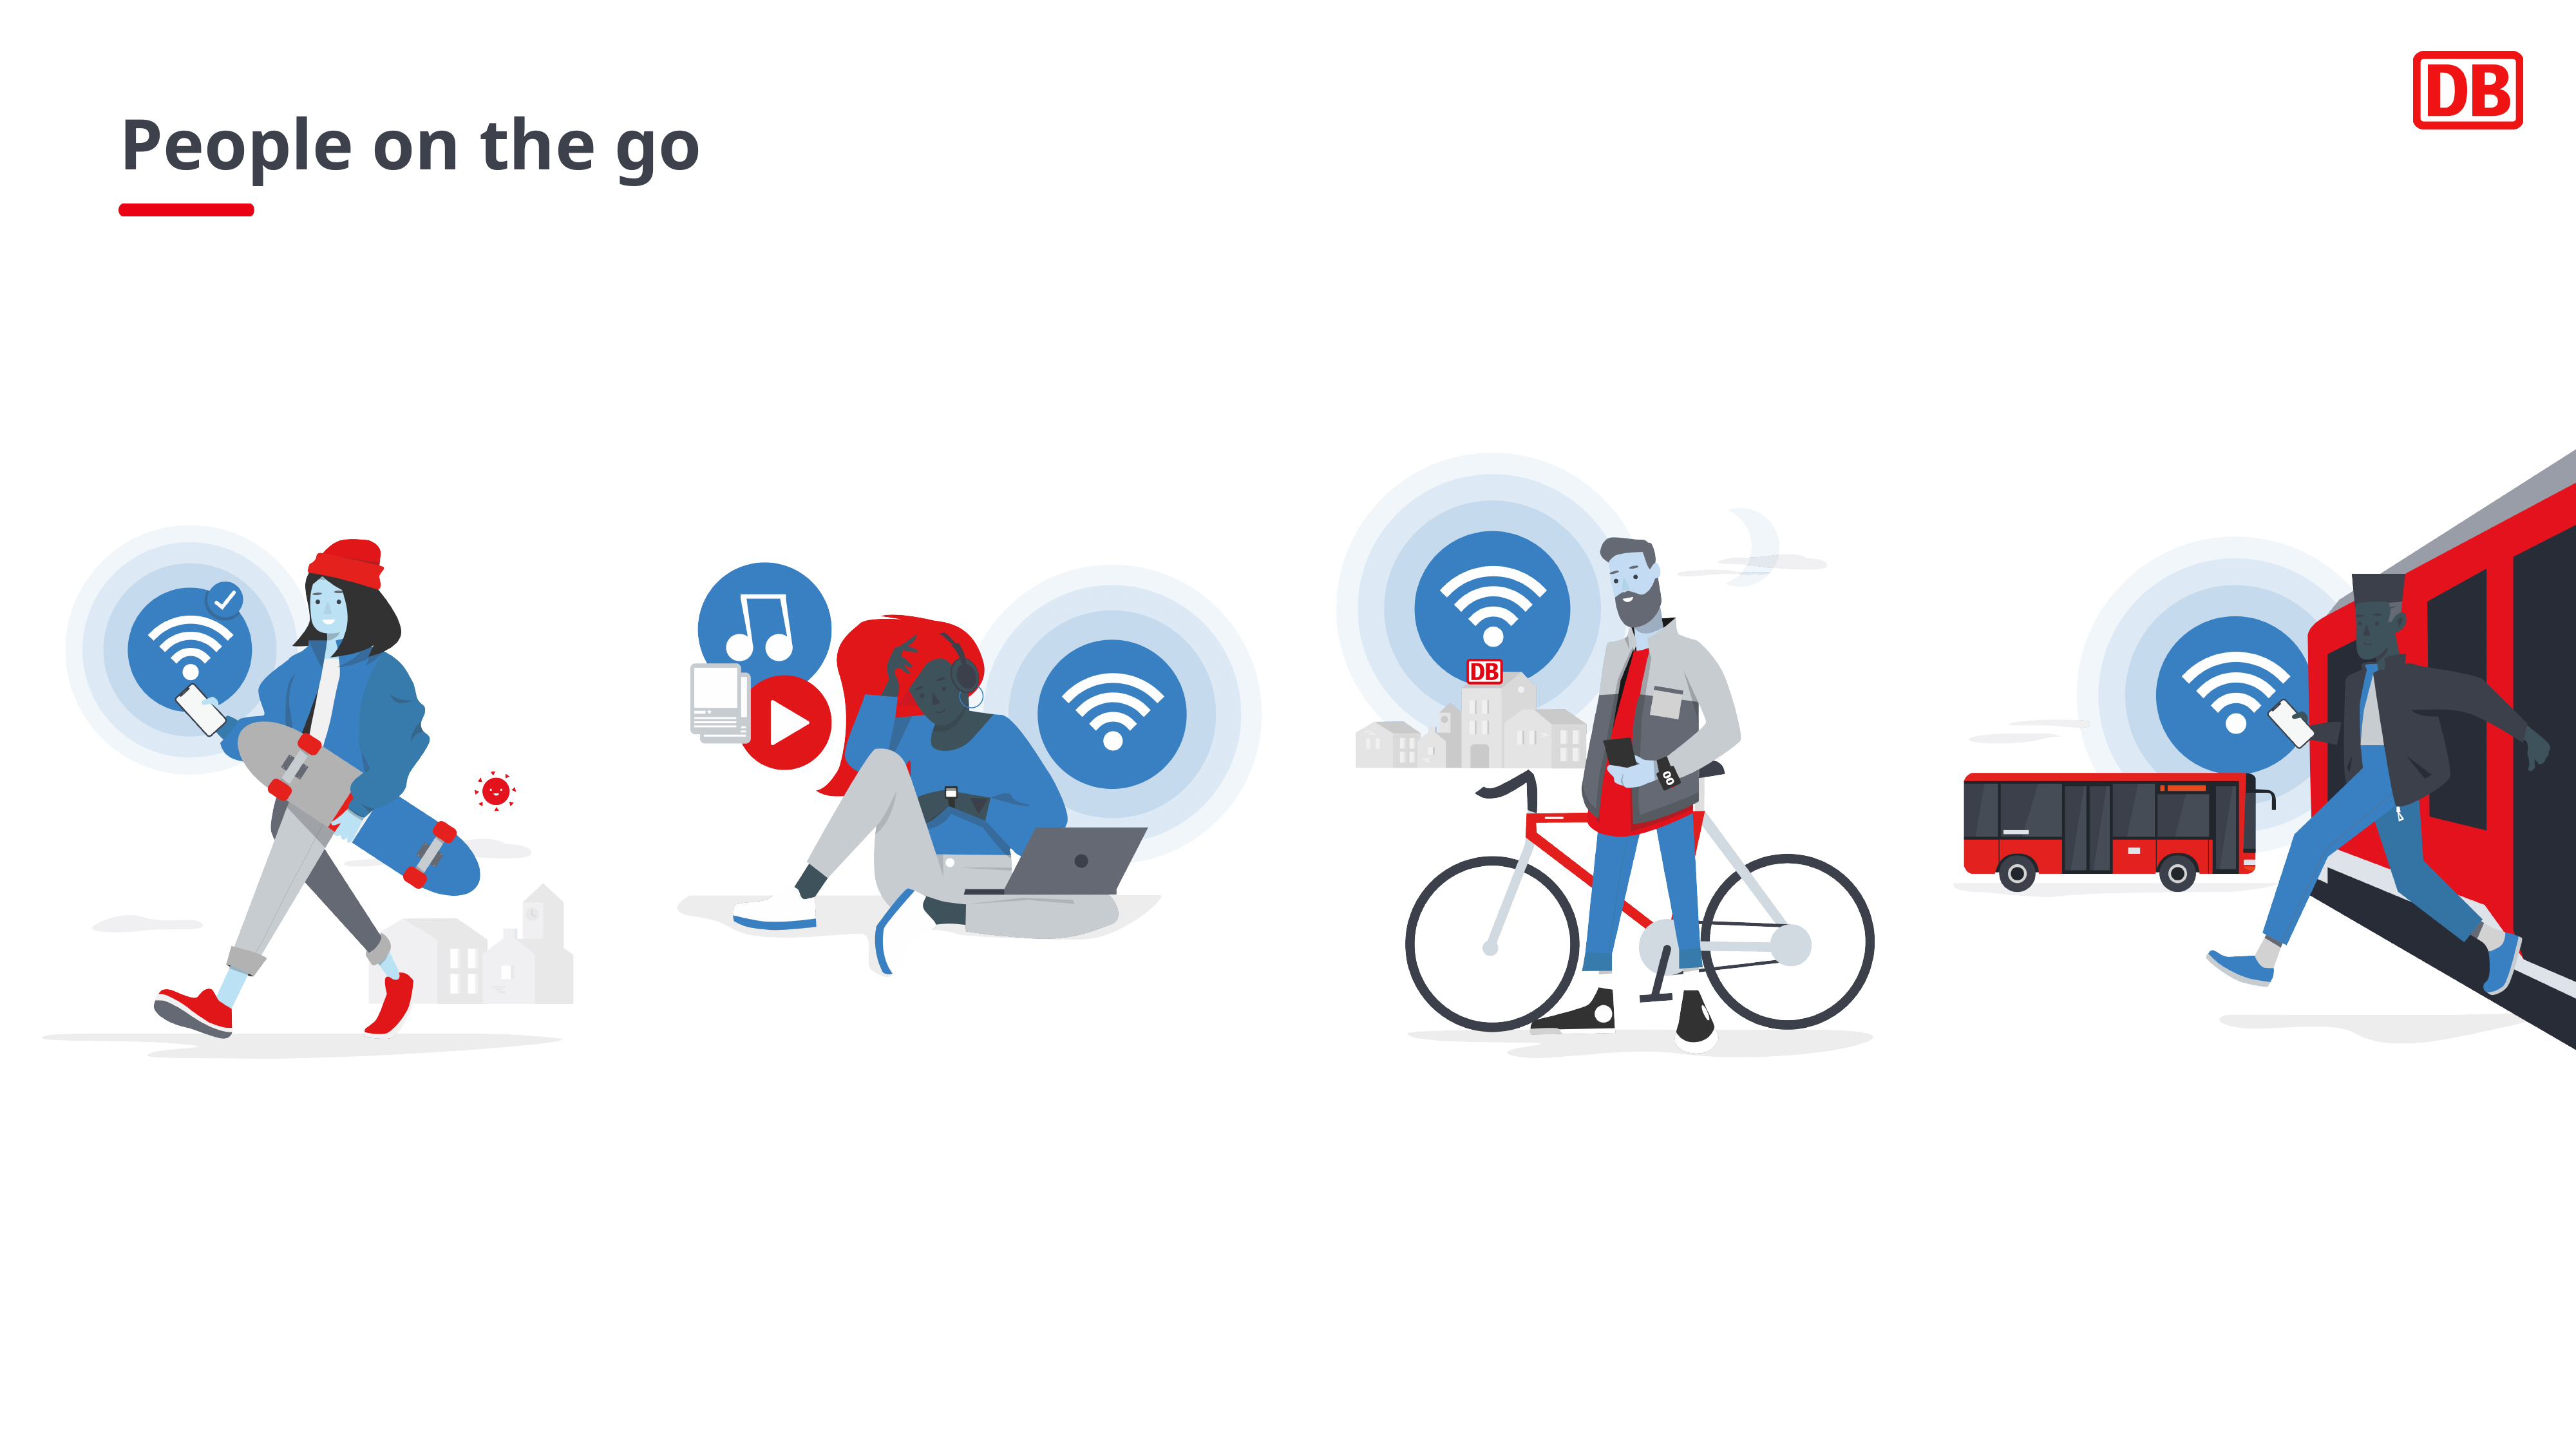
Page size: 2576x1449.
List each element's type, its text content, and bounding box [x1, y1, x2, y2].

picture [118, 204, 254, 216]
picture [635, 414, 2576, 1123]
list People on the go [109, 93, 2576, 191]
picture [2413, 51, 2523, 93]
picture [0, 431, 616, 1106]
